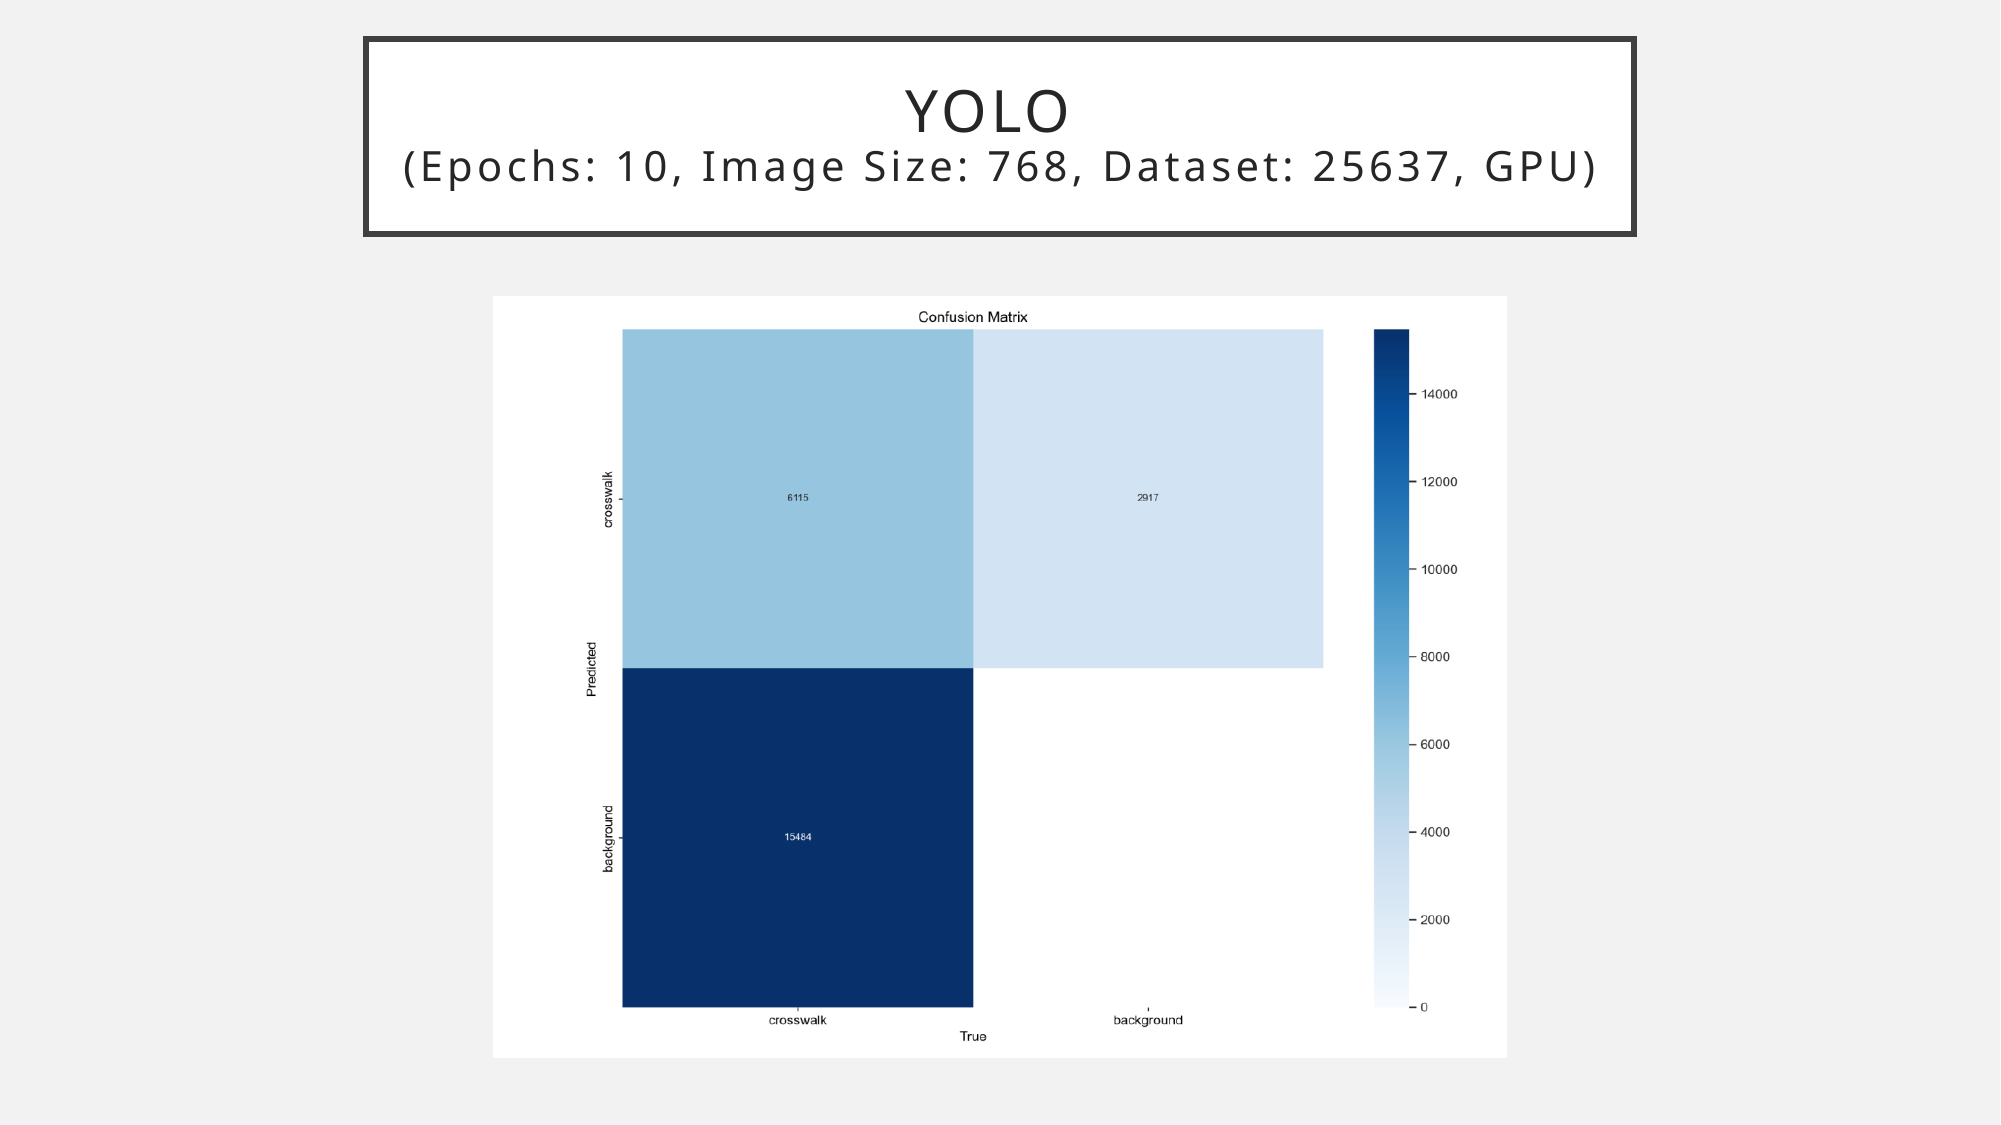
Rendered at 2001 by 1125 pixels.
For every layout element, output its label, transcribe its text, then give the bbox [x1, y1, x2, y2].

title YOLO (Epochs: 10, Image Size: 768, Dataset: 25637, GPU) [363, 36, 1637, 237]
picture [493, 296, 1507, 1058]
